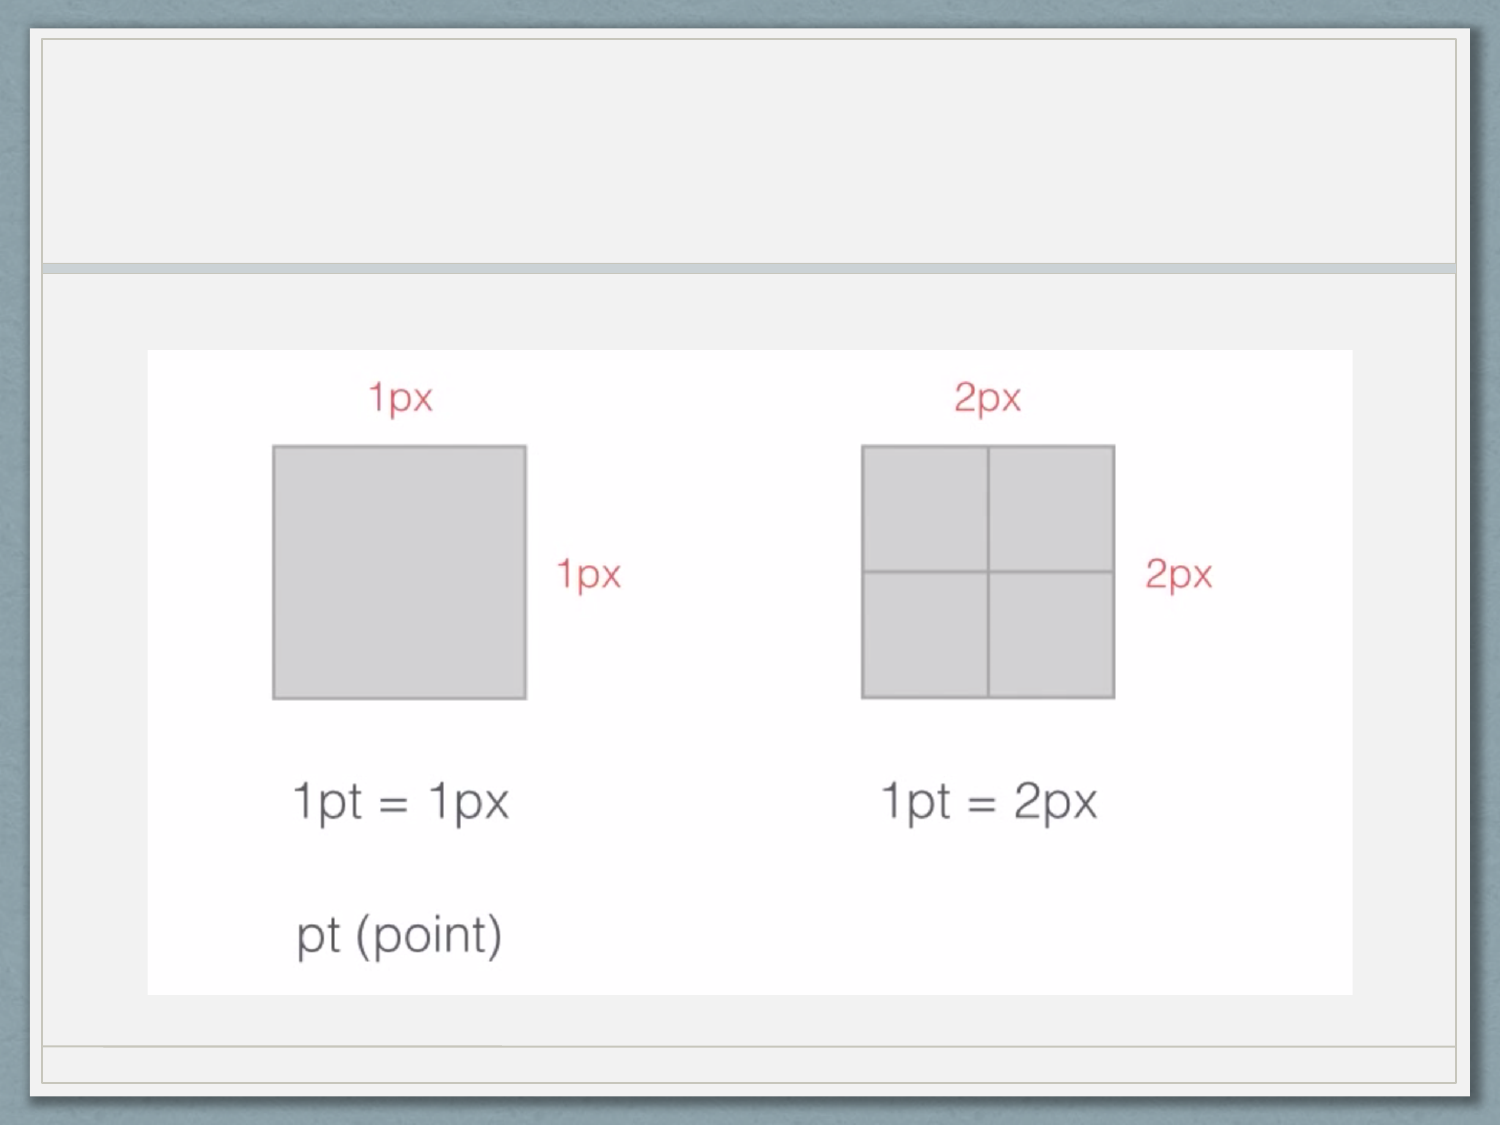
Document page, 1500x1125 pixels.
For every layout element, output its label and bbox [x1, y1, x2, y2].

list [147, 349, 1354, 996]
